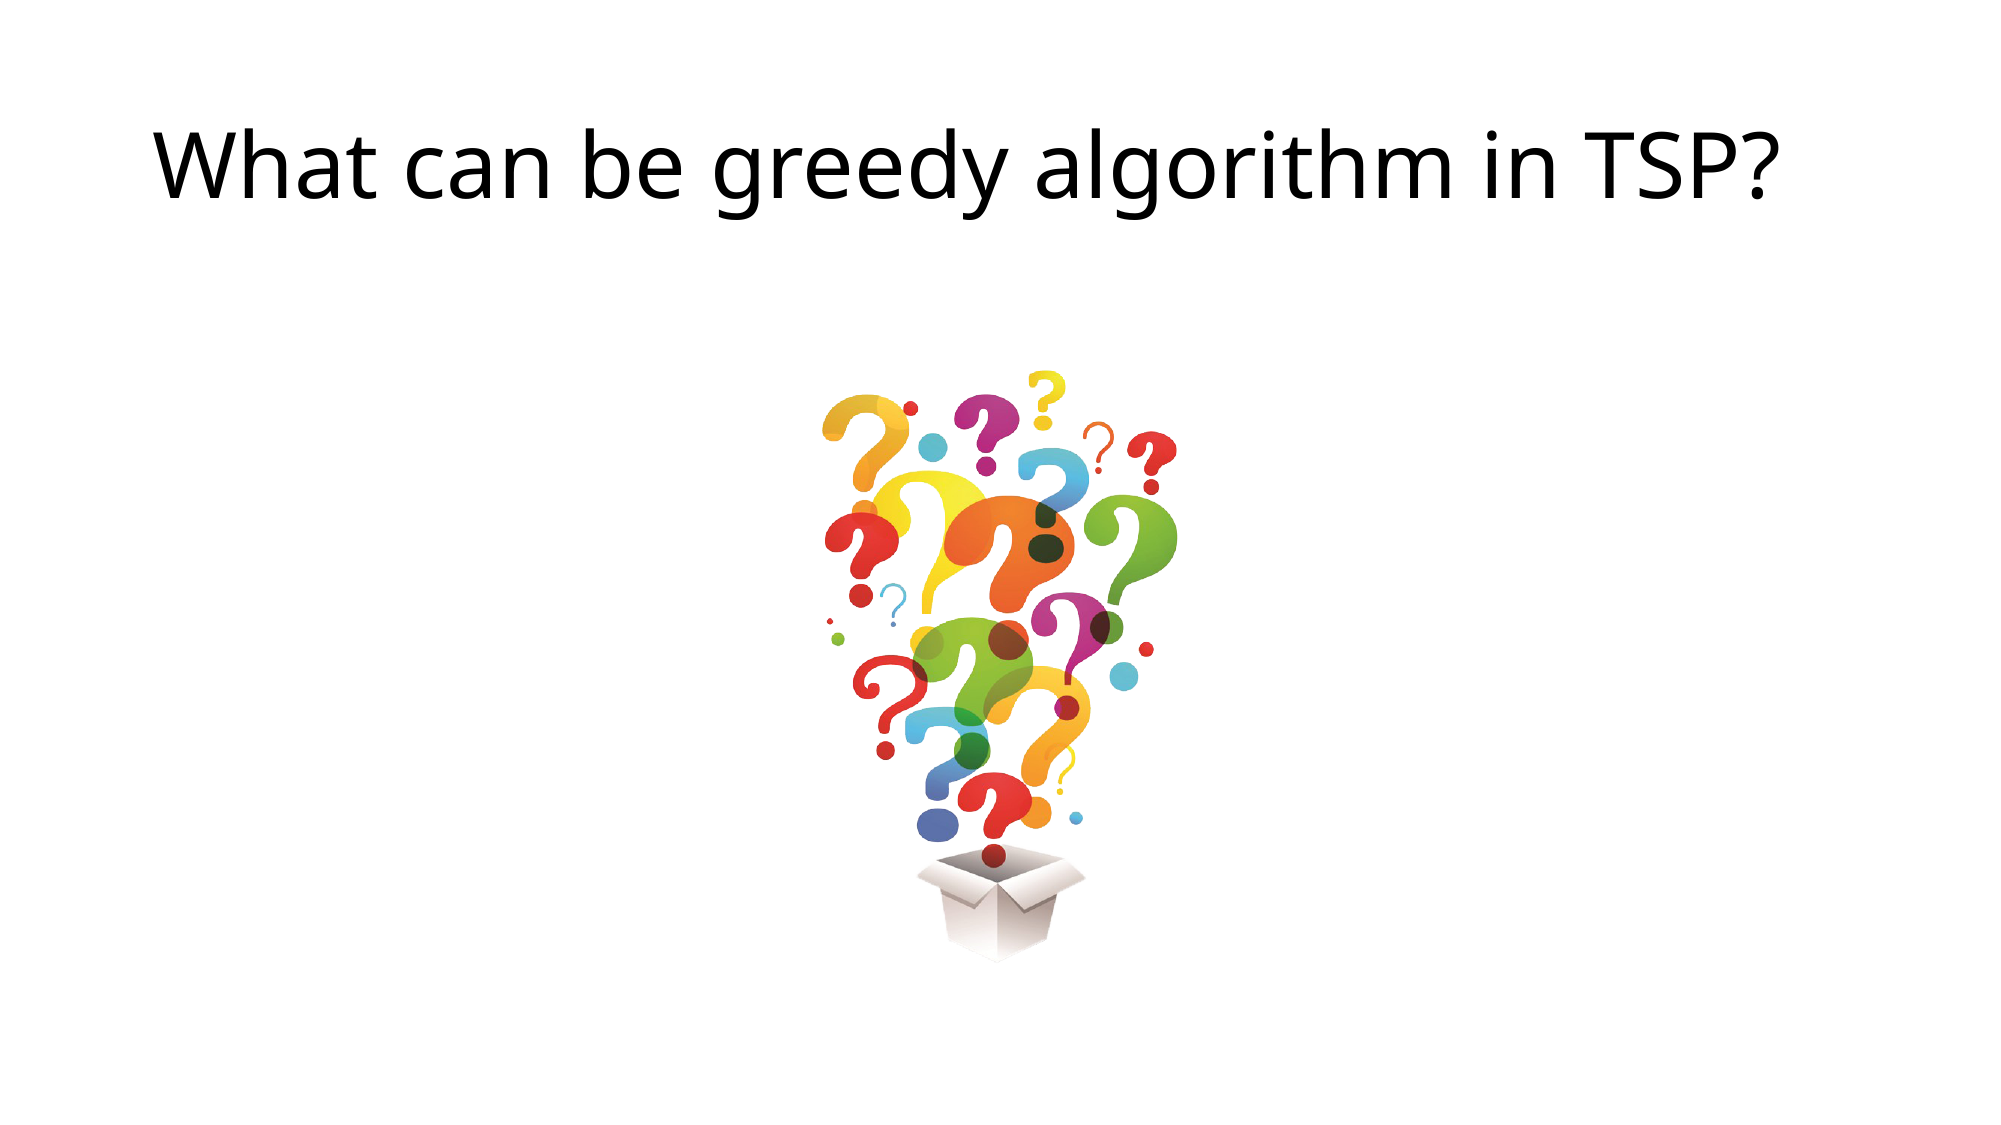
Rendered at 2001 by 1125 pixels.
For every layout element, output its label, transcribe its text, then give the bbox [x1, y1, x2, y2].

title What can be greedy algorithm in TSP? [137, 59, 1863, 278]
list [730, 299, 1270, 1014]
